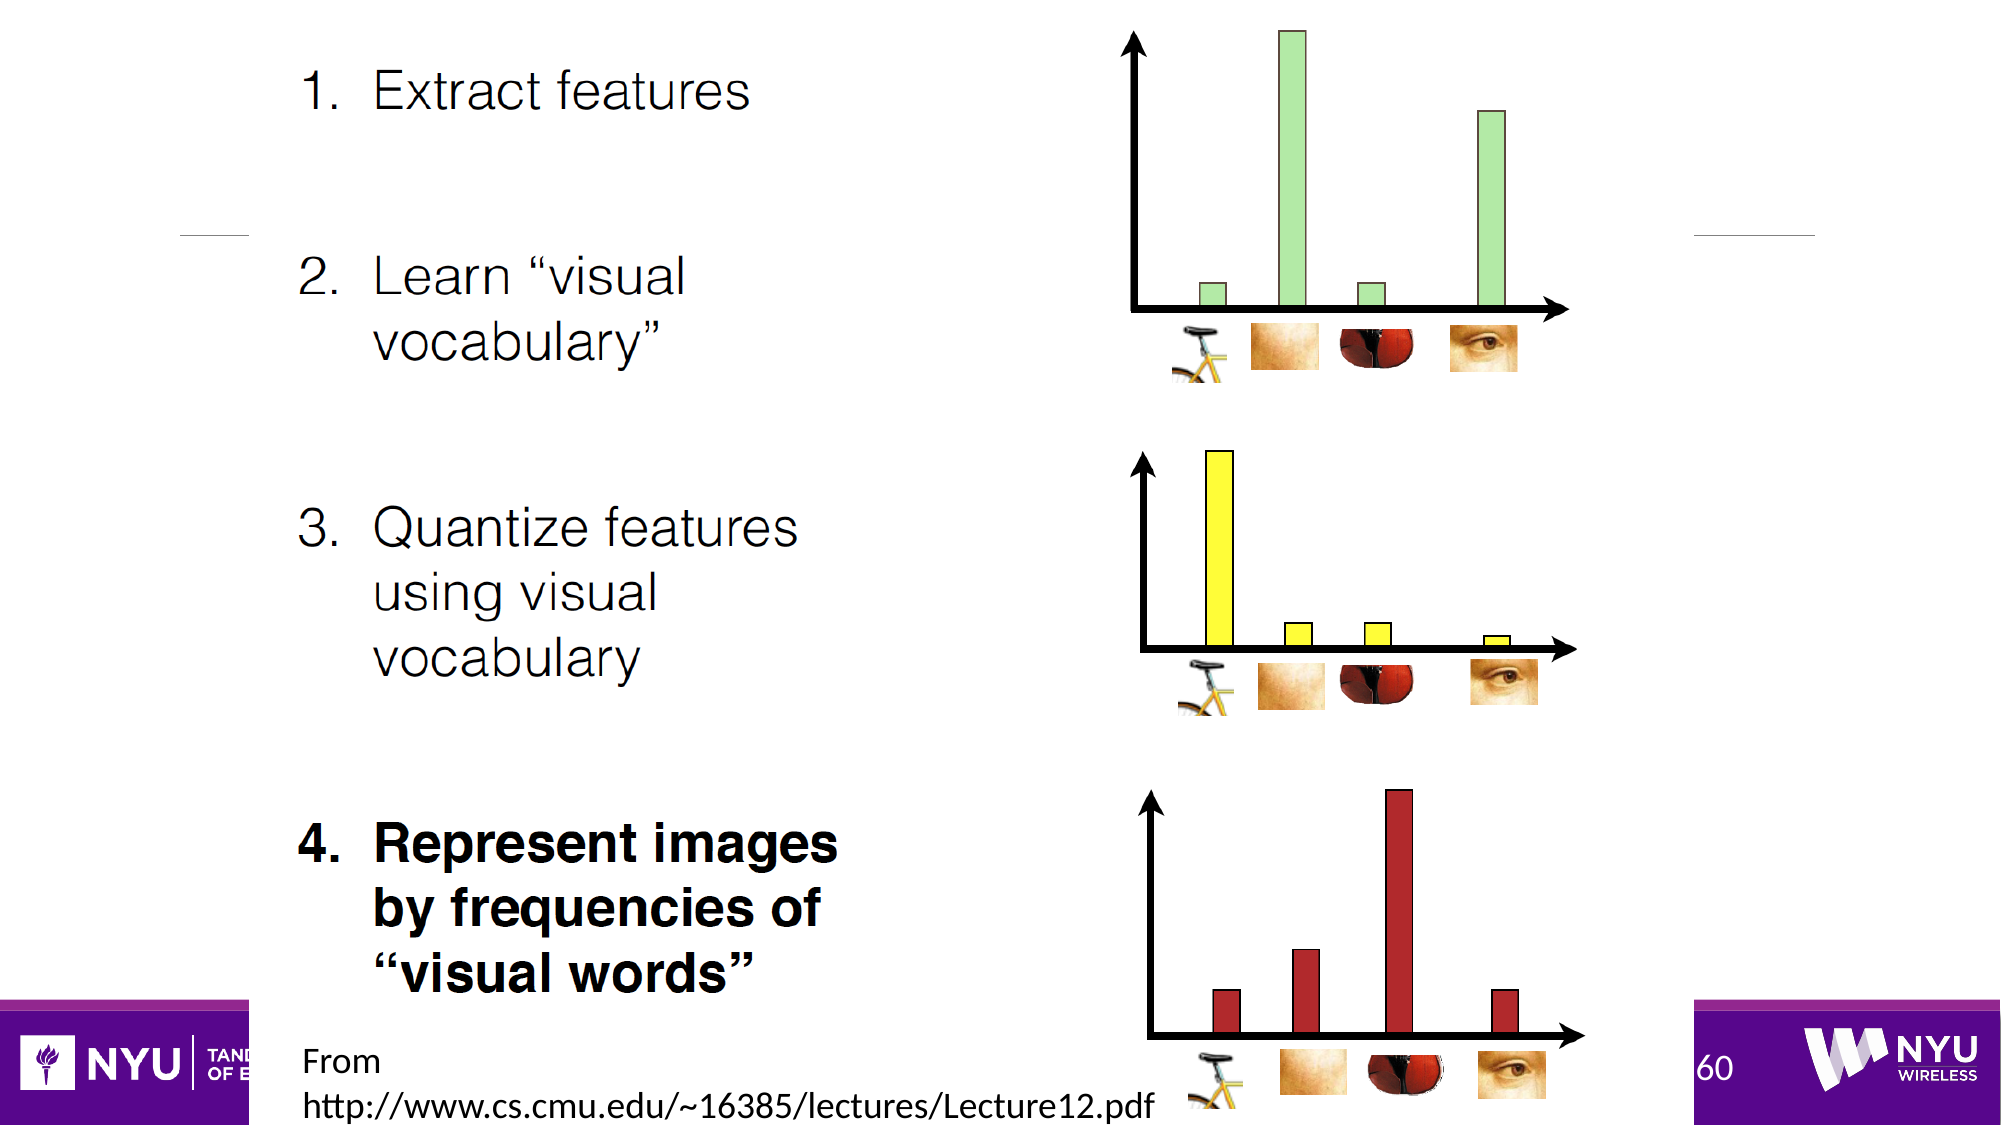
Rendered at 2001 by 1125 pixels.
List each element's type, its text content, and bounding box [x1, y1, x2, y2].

slide_number 60 [1704, 1035, 1749, 1096]
picture [249, 0, 1694, 1125]
